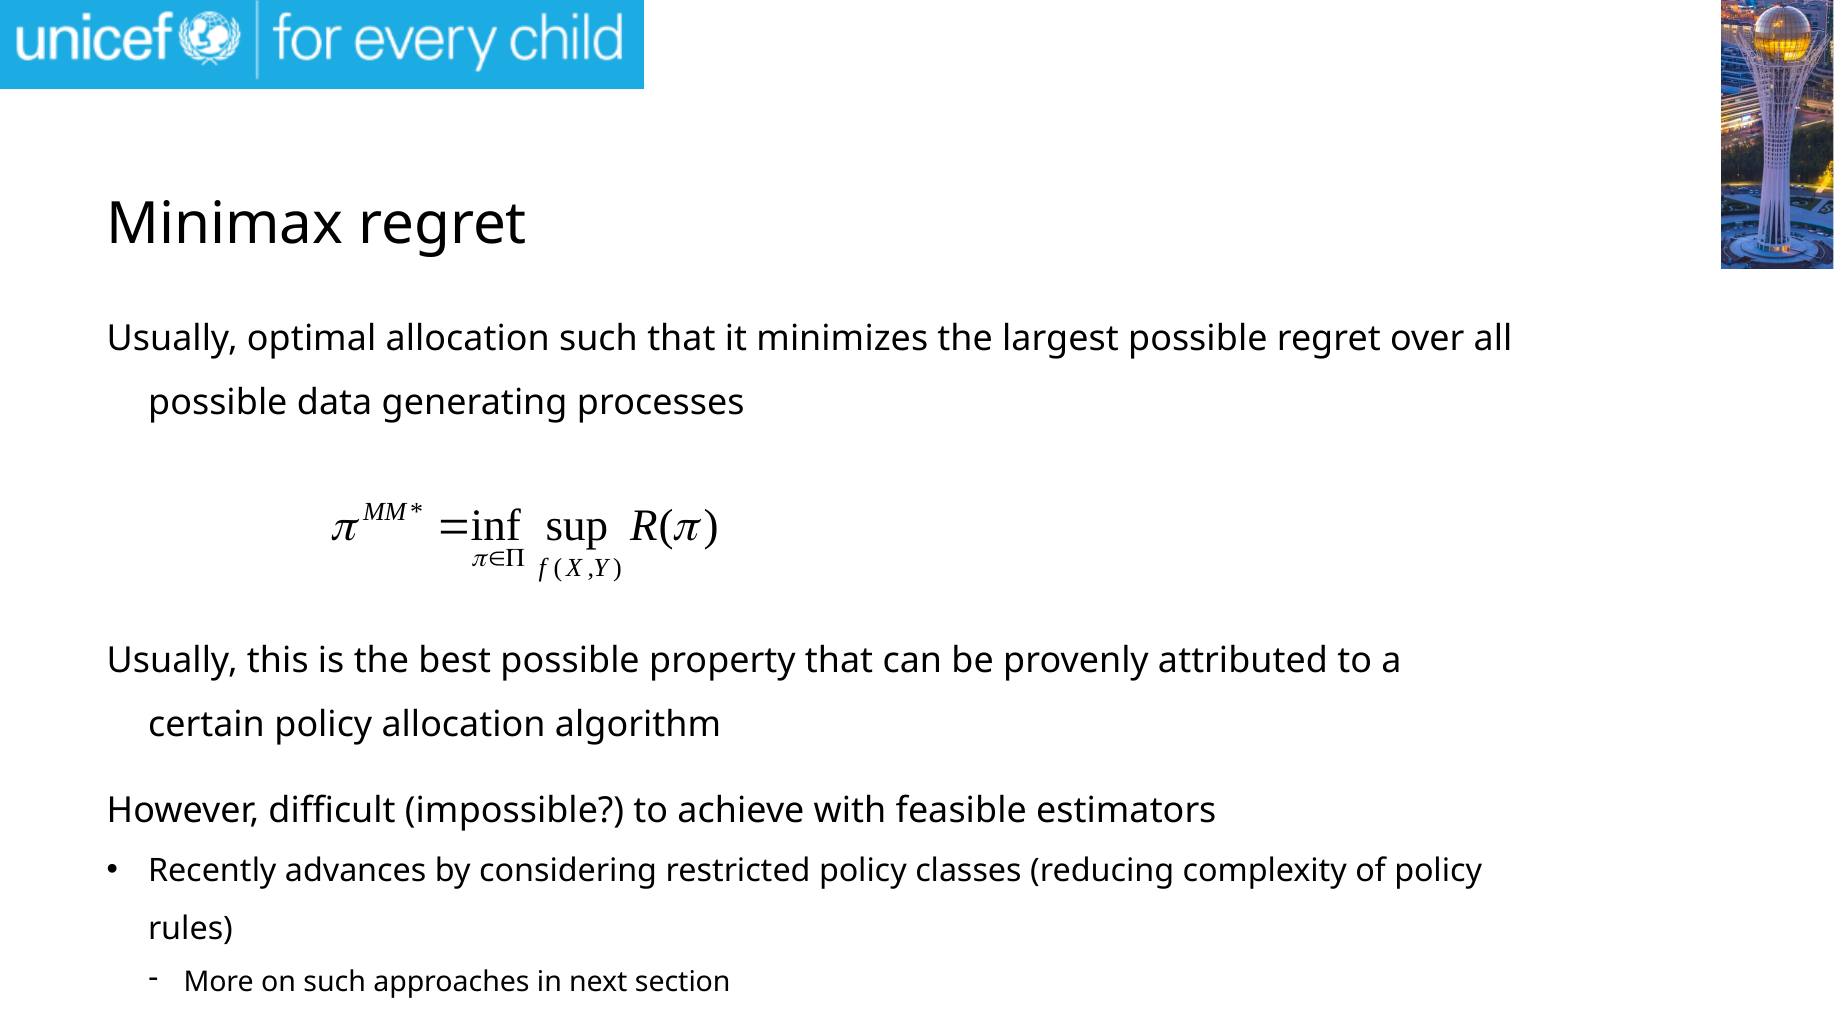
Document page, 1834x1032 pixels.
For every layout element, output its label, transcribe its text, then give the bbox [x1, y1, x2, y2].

title Minimax regret [91, 173, 1745, 268]
list Usually, optimal allocation such that it minimizes the largest possible regret over all possible data generating processes Usually, this is the best possible property that can be provenly attributed to a certain policy allocation algorithm However, difficult (impossible?) to achieve with feasible estimators Recently advances by considering restricted policy classes (reducing complexity of policy rules) More on such approaches in next section [91, 285, 1536, 1012]
picture [1721, 0, 1834, 269]
picture [0, 0, 644, 89]
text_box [325, 491, 728, 594]
